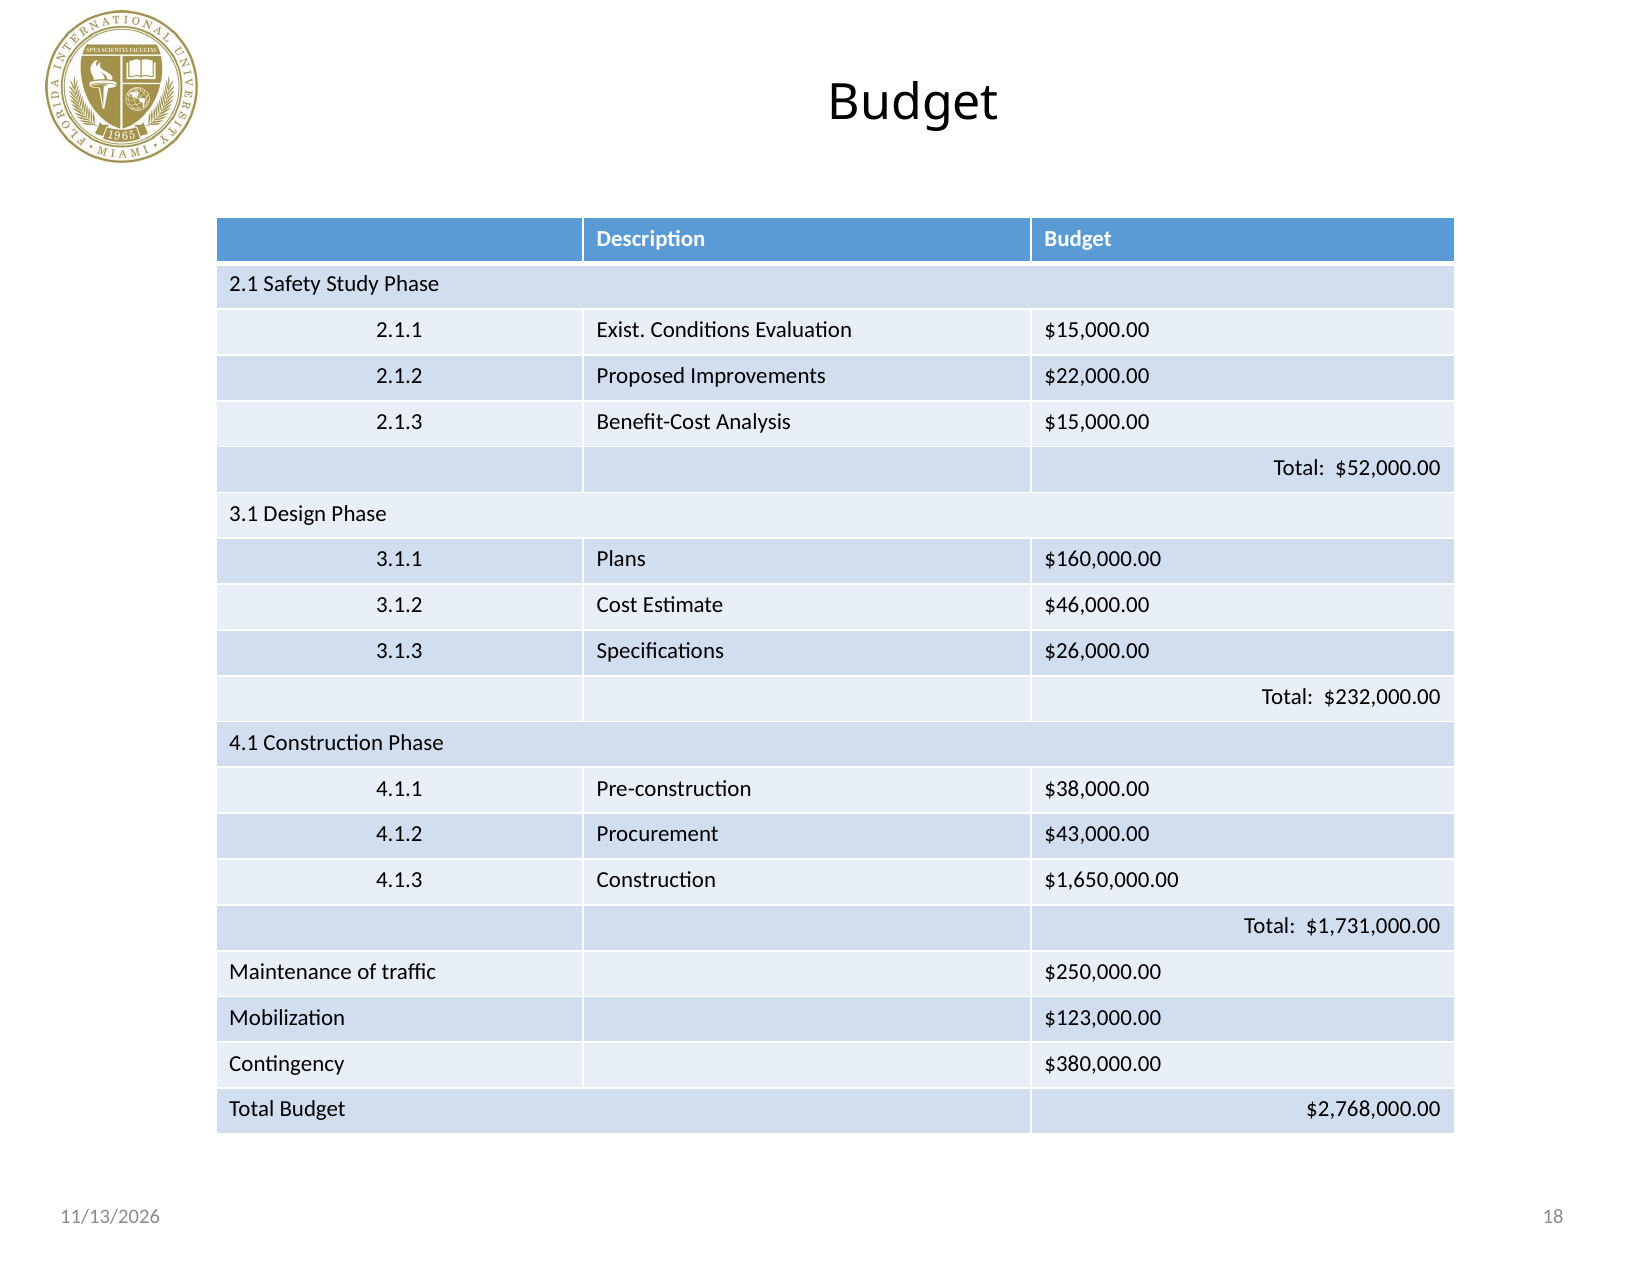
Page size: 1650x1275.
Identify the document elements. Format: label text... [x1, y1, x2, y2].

table_cell Pre-construction [584, 768, 1030, 812]
table_cell $160,000.00 [1032, 539, 1454, 583]
table_cell Procurement [584, 814, 1030, 858]
table_cell [584, 447, 1030, 492]
table_cell [584, 1043, 1030, 1087]
table_cell $380,000.00 [1032, 1043, 1454, 1087]
table_cell [584, 677, 1030, 721]
table_cell $15,000.00 [1032, 402, 1454, 446]
table_cell 4.1 Construction Phase [217, 722, 1454, 766]
table_cell $1,650,000.00 [1032, 860, 1454, 904]
table_cell [584, 952, 1030, 996]
table_cell Total: $1,731,000.00 [1032, 906, 1454, 950]
table_cell 2.1.1 [217, 310, 582, 354]
title Budget [284, 10, 1543, 196]
table_cell Total: $52,000.00 [1032, 447, 1454, 492]
table_cell $2,768,000.00 [1032, 1089, 1454, 1133]
table_cell 3.1.2 [217, 585, 582, 629]
table_cell Cost Estimate [584, 585, 1030, 629]
table_cell Maintenance of traffic [217, 952, 582, 996]
table_cell $123,000.00 [1032, 997, 1454, 1041]
table_cell 3.1.3 [217, 631, 582, 675]
table_cell $26,000.00 [1032, 631, 1454, 675]
table_cell Total Budget [217, 1089, 1030, 1133]
table_cell $15,000.00 [1032, 310, 1454, 354]
table_cell Construction [584, 860, 1030, 904]
table_cell $43,000.00 [1032, 814, 1454, 858]
table_cell [217, 447, 582, 492]
table_cell 2.1 Safety Study Phase [217, 266, 1454, 308]
table_cell [584, 997, 1030, 1041]
table_cell Contingency [217, 1043, 582, 1087]
table_cell Proposed Improvements [584, 356, 1030, 400]
table_cell Specifications [584, 631, 1030, 675]
table_cell Exist. Conditions Evaluation [584, 310, 1030, 354]
table_header Budget [1032, 218, 1454, 261]
table_header [217, 218, 582, 261]
table_cell Mobilization [217, 997, 582, 1041]
table_cell 2.1.2 [217, 356, 582, 400]
table_cell $46,000.00 [1032, 585, 1454, 629]
table_cell 4.1.2 [217, 814, 582, 858]
table_cell $250,000.00 [1032, 952, 1454, 996]
table_cell Plans [584, 539, 1030, 583]
table_cell [217, 906, 582, 950]
table_cell $38,000.00 [1032, 768, 1454, 812]
table_cell 2.1.3 [217, 402, 582, 446]
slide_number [45, 1181, 417, 1250]
table_cell Benefit-Cost Analysis [584, 402, 1030, 446]
table_cell $22,000.00 [1032, 356, 1454, 400]
table_cell Total: $232,000.00 [1032, 677, 1454, 721]
table_cell 3.1.1 [217, 539, 582, 583]
slide_number 18 [1207, 1181, 1579, 1250]
table_cell 4.1.1 [217, 768, 582, 812]
table_cell 3.1 Design Phase [217, 493, 1454, 537]
table_header Description [584, 218, 1030, 261]
table_cell [584, 906, 1030, 950]
table_cell 4.1.3 [217, 860, 582, 904]
table_cell [217, 677, 582, 721]
picture [45, 10, 198, 163]
